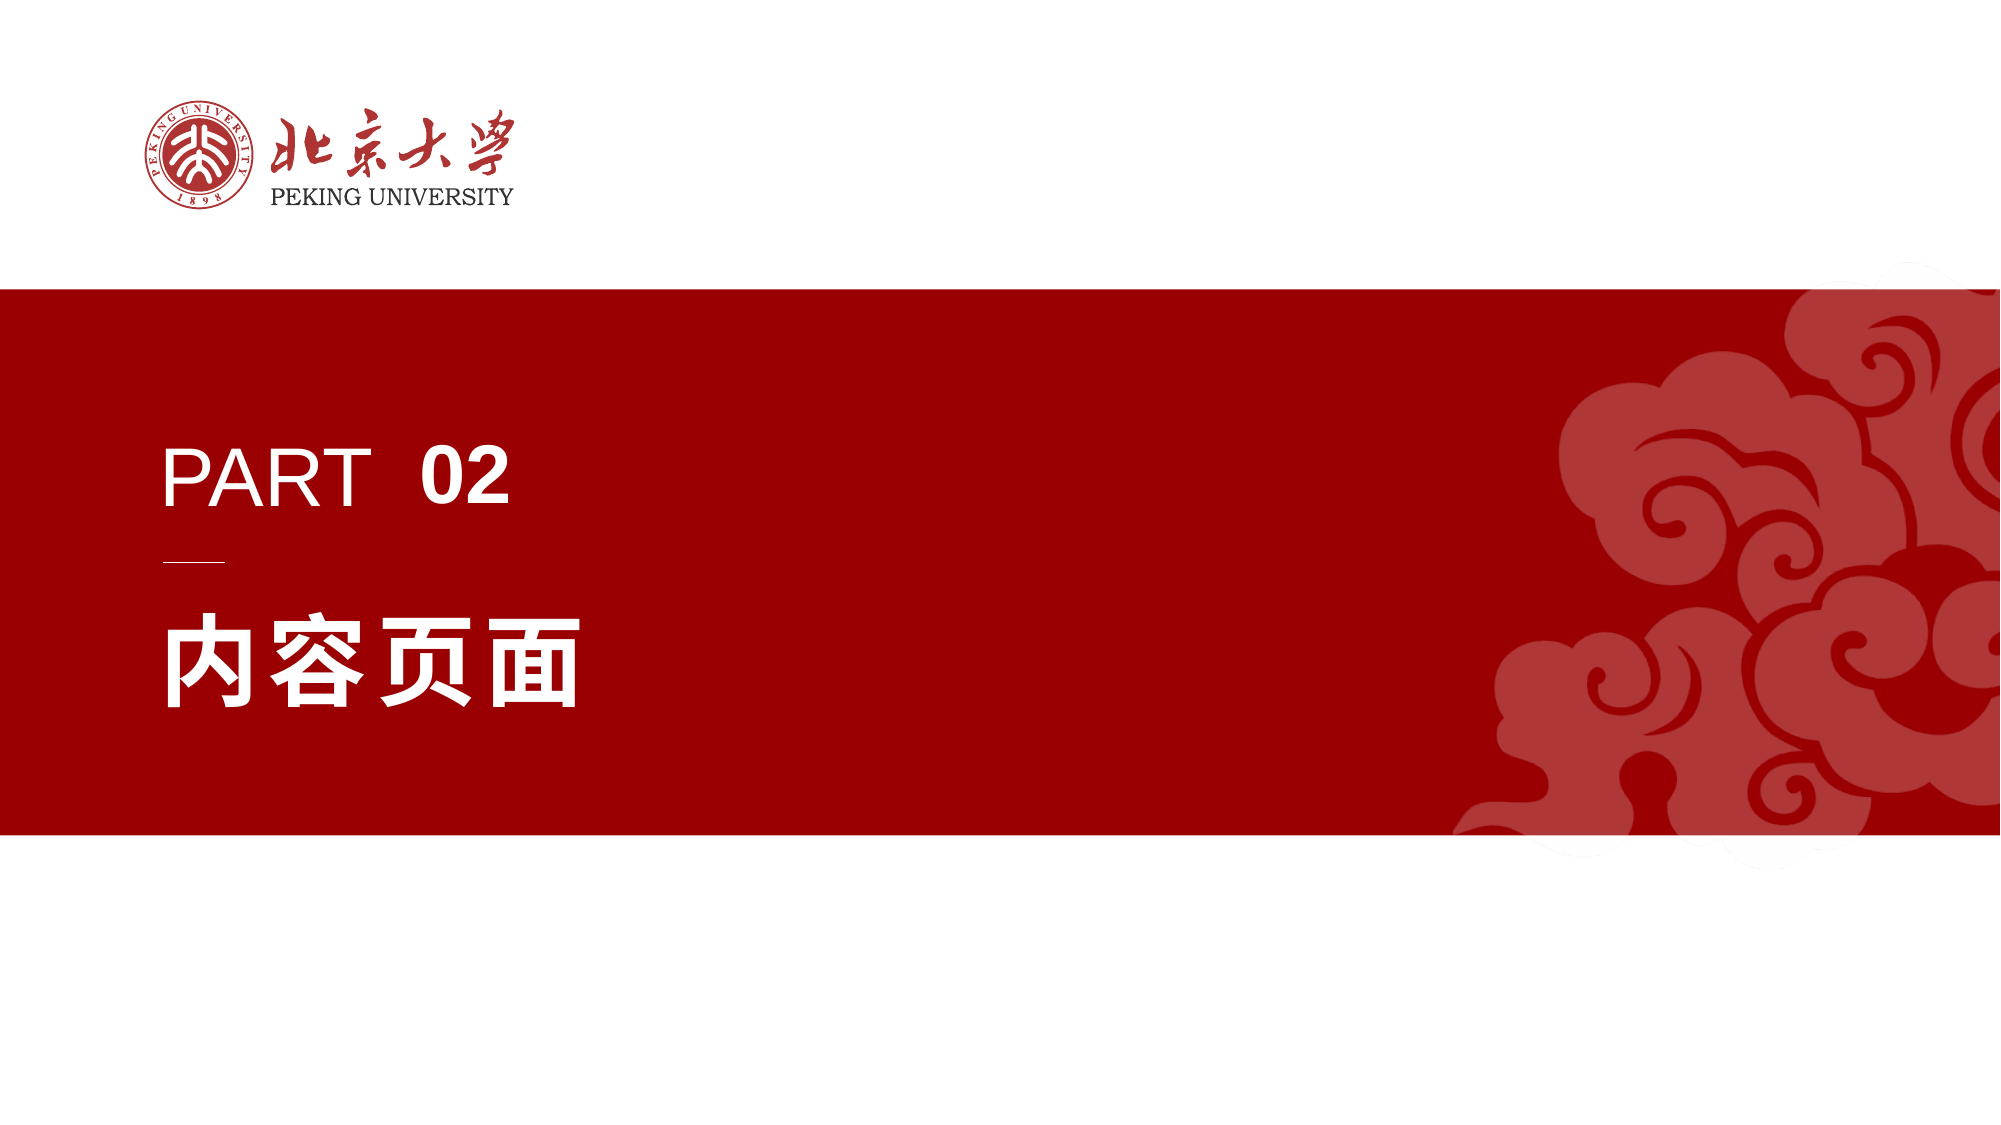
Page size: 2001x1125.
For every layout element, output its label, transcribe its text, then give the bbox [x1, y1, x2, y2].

picture [1453, 255, 2001, 870]
list 内容页面 [144, 604, 1343, 750]
list 02 [404, 418, 1343, 535]
